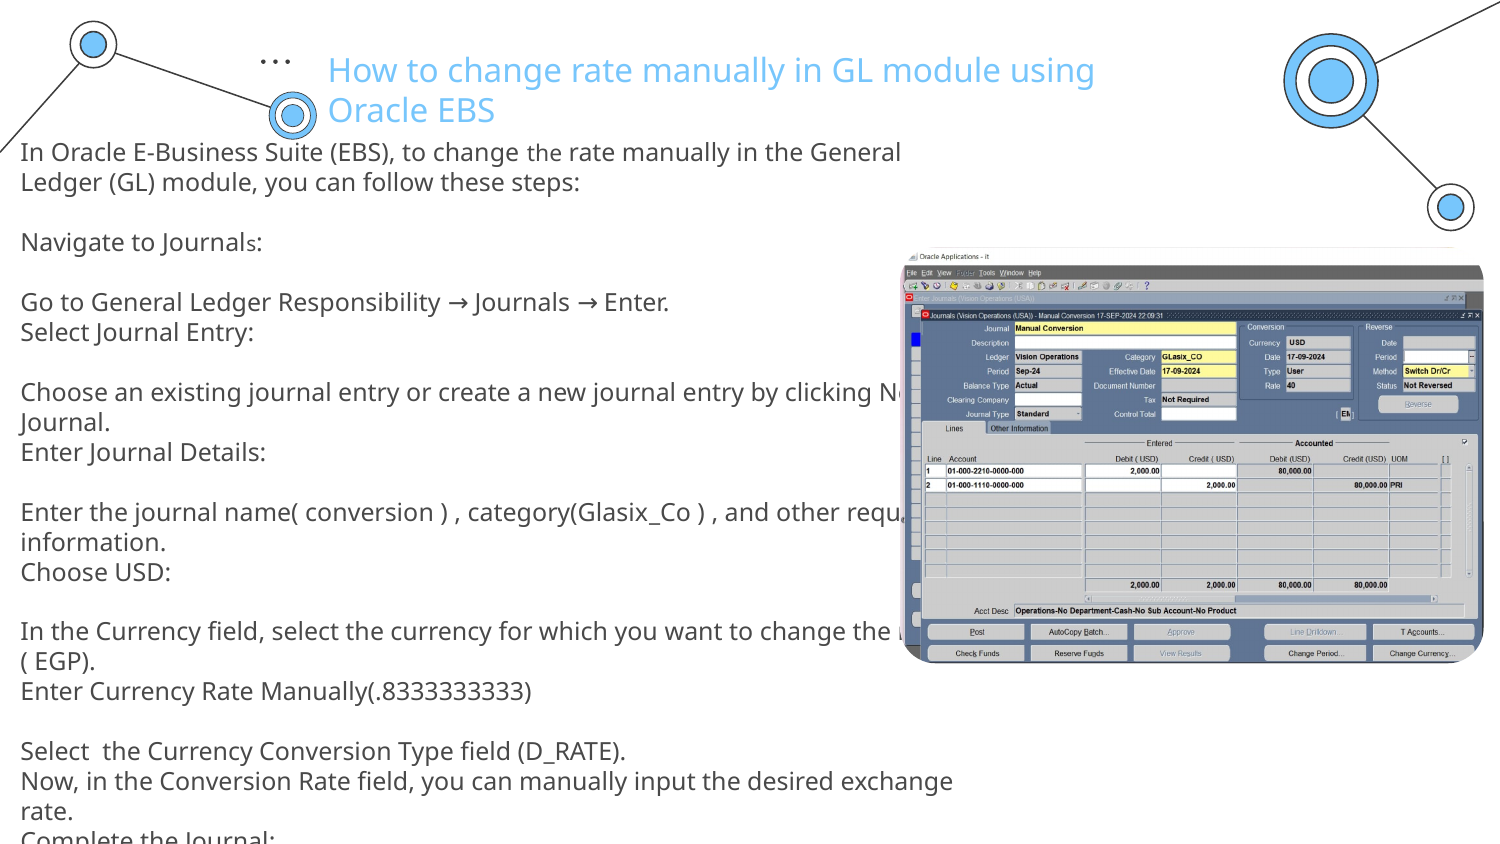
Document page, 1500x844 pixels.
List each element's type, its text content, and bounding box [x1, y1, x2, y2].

subtitle In Oracle E-Business Suite (EBS), to change the rate manually in the General Ledger (GL) module, you can follow these steps: Navigate to Journals: Go to General Ledger Responsibility → Journals → Enter. Select Journal Entry: Choose an existing journal entry or create a new journal entry by clicking New Journal. Enter Journal Details: Enter the journal name( conversion ) , category(Glasix_Co ) , and other required information. Choose USD: In the Currency field, select the currency for which you want to change the rate ( EGP). Enter Currency Rate Manually(.8333333333) Select the Currency Conversion Type field (D_RATE). Now, in the Conversion Rate field, you can manually input the desired exchange rate. Complete the Journal: Once you've entered the necessary details and the manual exchange rate, you can complete the journal entry by saving it and posting the journal. [5, 121, 975, 251]
subtitle How to change rate manually in GL module using Oracle EBS [312, 34, 1138, 165]
picture [899, 246, 1484, 664]
